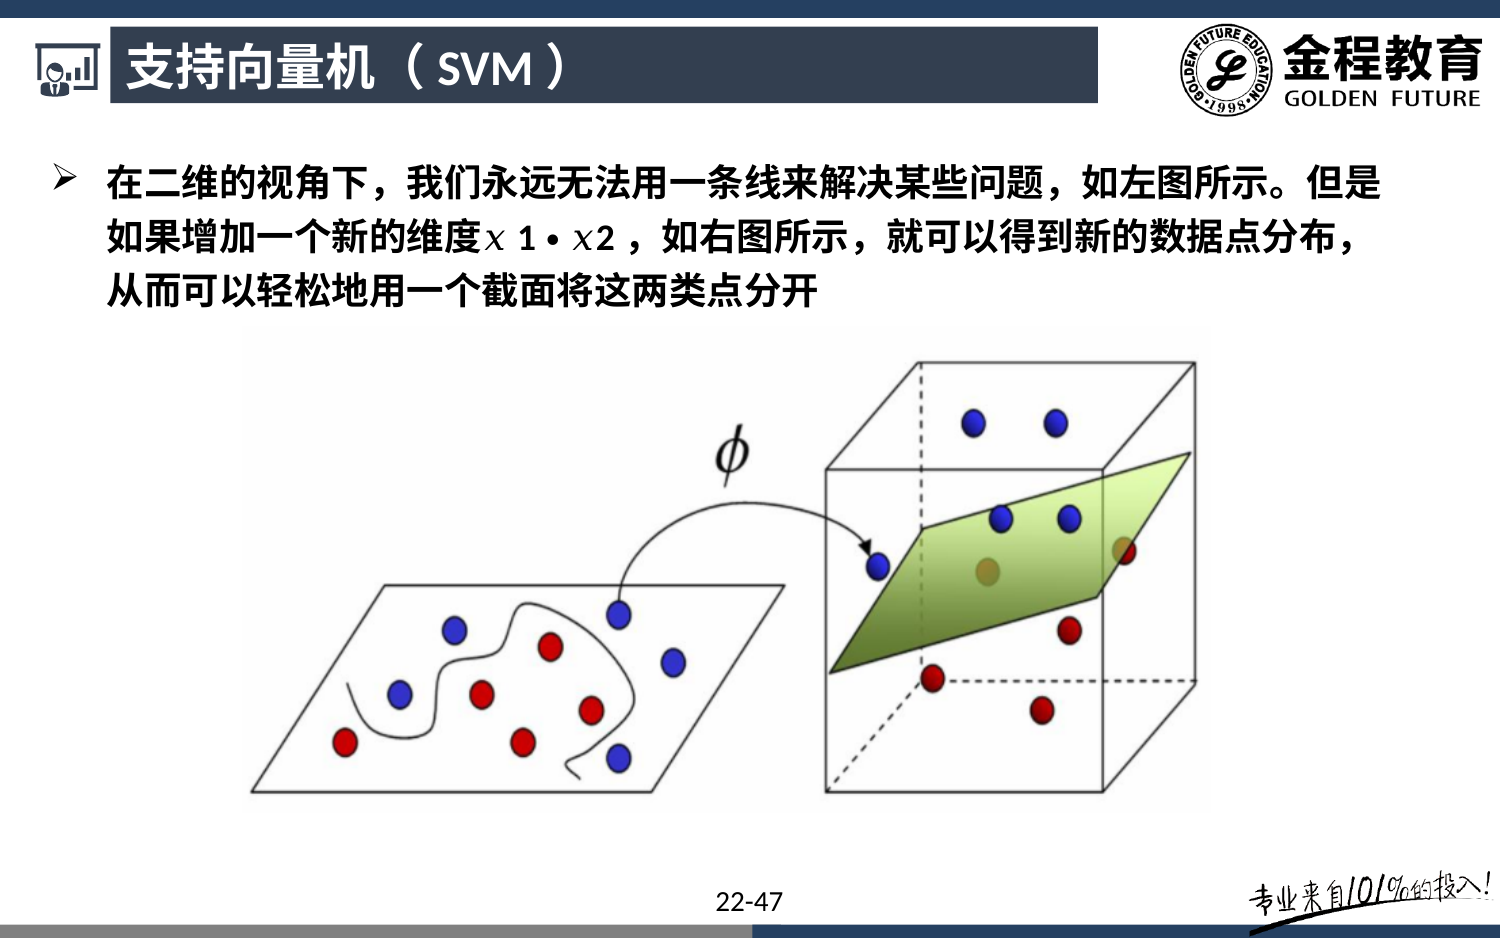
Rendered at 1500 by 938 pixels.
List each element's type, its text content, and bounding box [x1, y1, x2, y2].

picture [1240, 857, 1500, 938]
list 支持向量机（SVM） [110, 26, 1098, 104]
picture [241, 326, 1211, 813]
list 在二维的视角下，我们永远无法用一条线来解决某些问题，如左图所示。但是如果增加一个新的维度𝑥1 ∙ 𝑥2，如右图所示，就可以得到新的数据点分布，从而可以轻松地用一个截面将这两类点分开 [35, 142, 1424, 835]
picture [1170, 18, 1500, 121]
